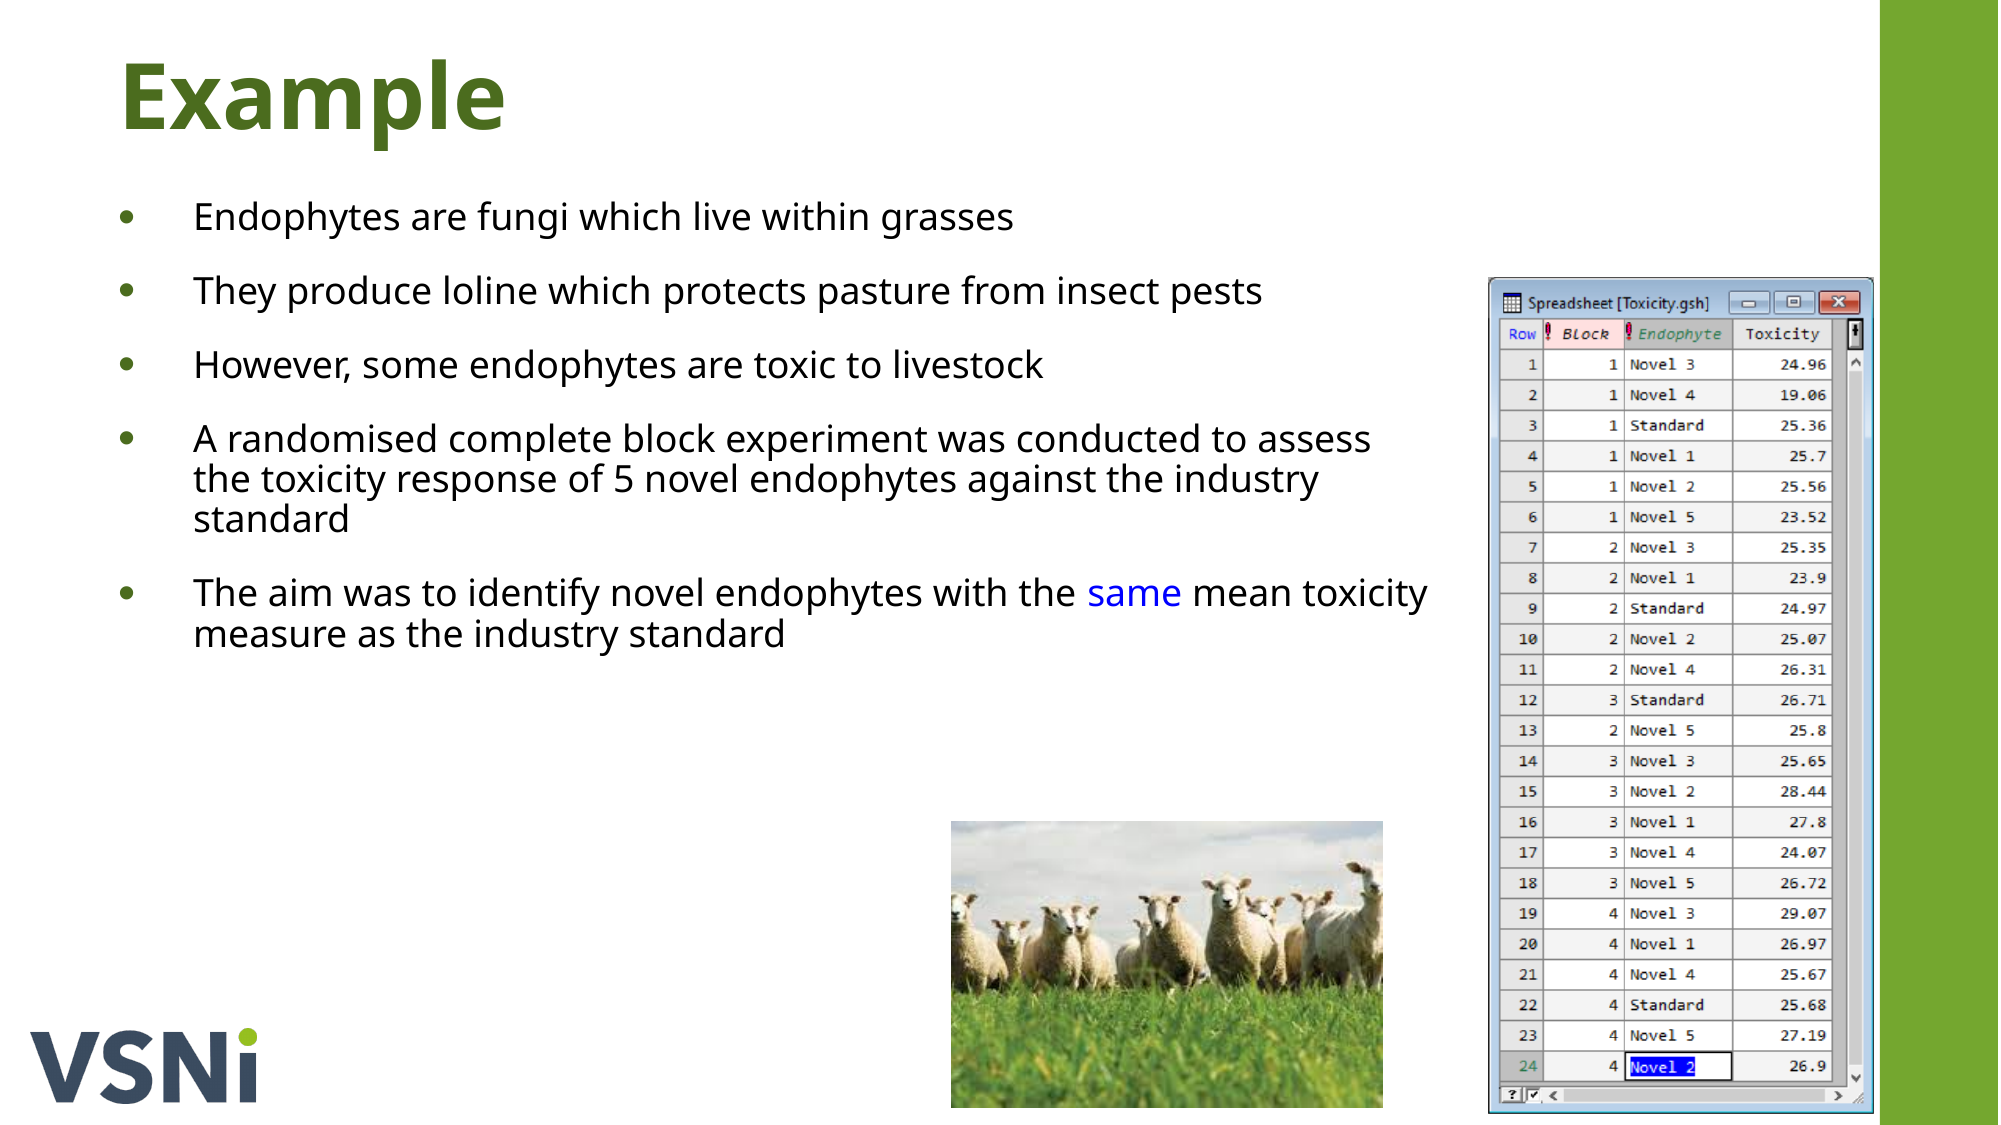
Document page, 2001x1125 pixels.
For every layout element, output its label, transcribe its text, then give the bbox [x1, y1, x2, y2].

picture [951, 821, 1383, 1108]
picture [1488, 277, 1874, 1114]
list Endophytes are fungi which live within grasses They produce loline which protects pasture from insect pests However, some endophytes are toxic to livestock A randomised complete block experiment was conducted to assess the toxicity response of 5 novel endophytes against the industry standard The aim was to identify novel endophytes with the same mean toxicity measure as the industry standard [103, 190, 1450, 965]
title Example [103, 22, 1829, 177]
picture [30, 1028, 257, 1104]
